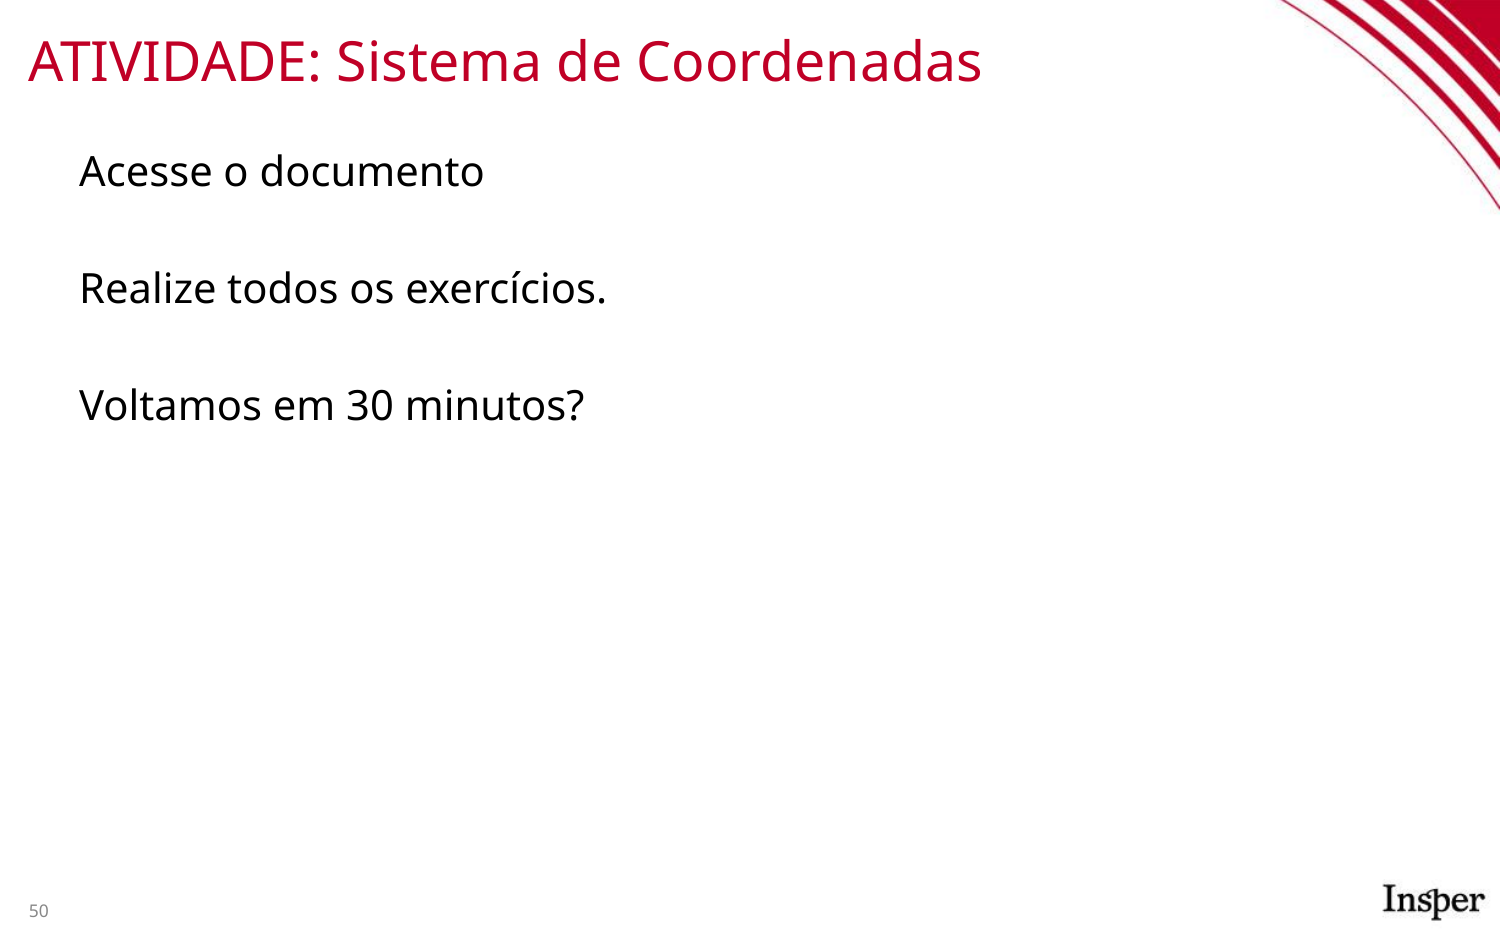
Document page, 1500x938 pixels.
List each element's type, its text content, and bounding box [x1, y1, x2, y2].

list Acesse o documento Realize todos os exercícios. Voltamos em 30 minutos? [64, 137, 1447, 876]
slide_number 50 [0, 887, 78, 938]
picture [249, 0, 1500, 938]
title ATIVIDADE: Sistema de Coordenadas [13, 18, 1397, 104]
